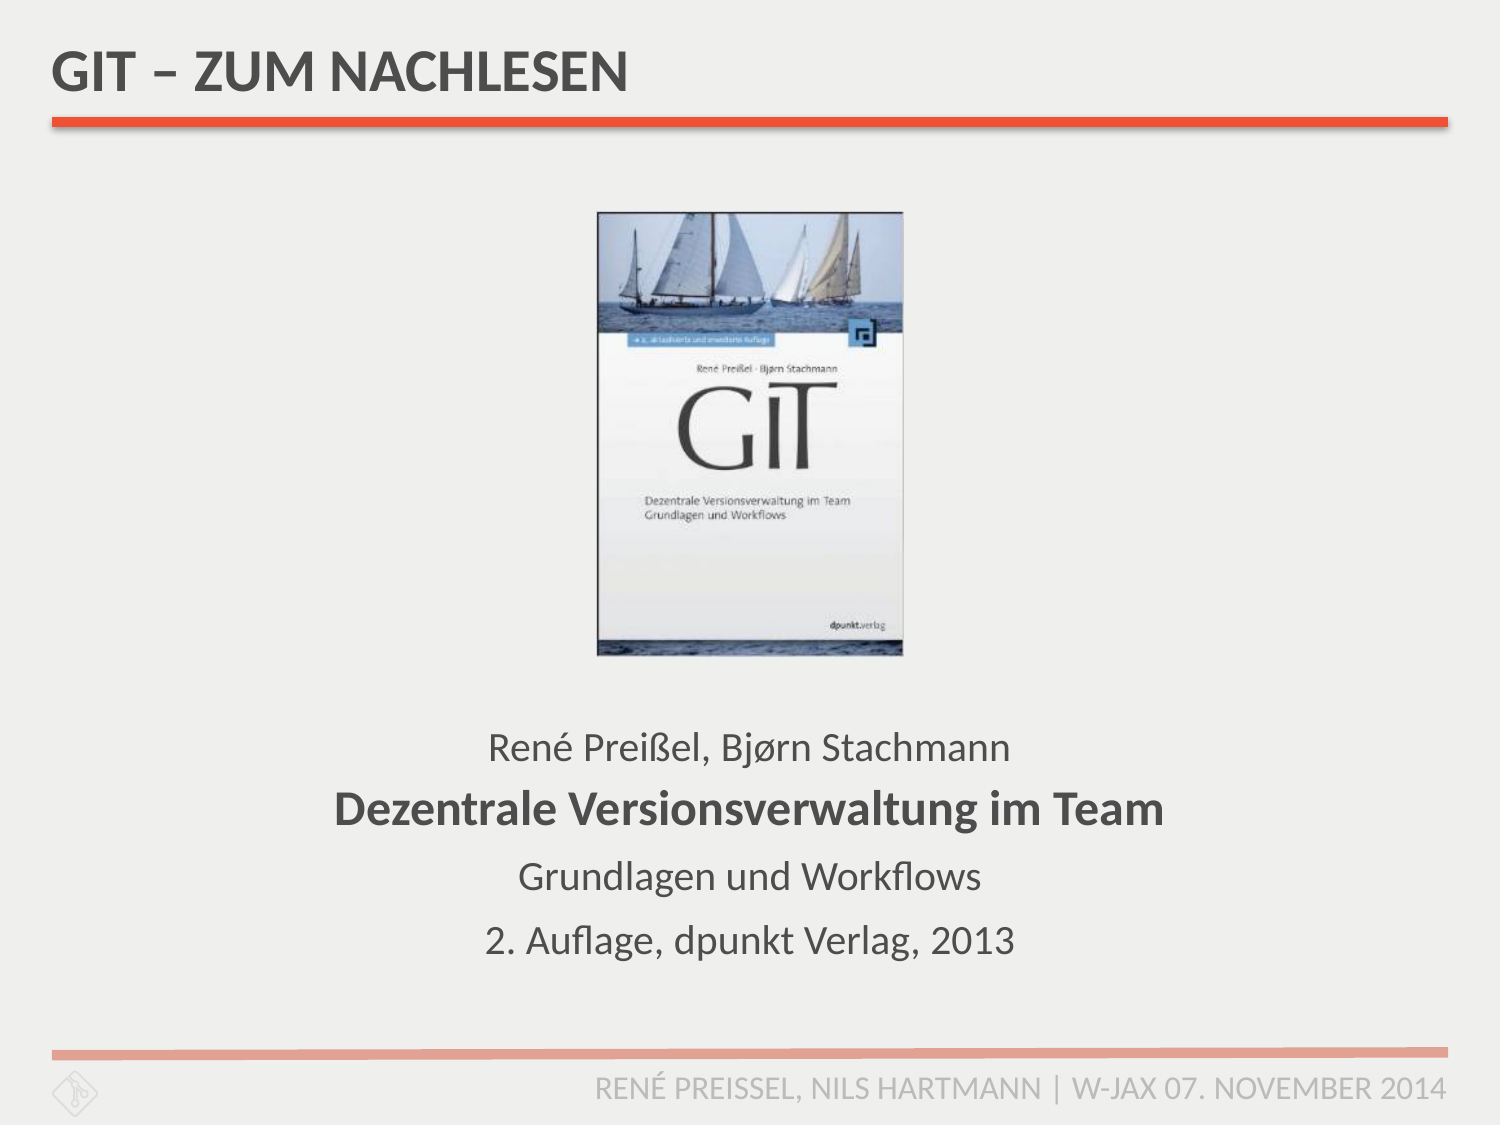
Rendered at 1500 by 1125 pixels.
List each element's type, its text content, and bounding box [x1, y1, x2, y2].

title GIT – ZUM NACHLESEN [51, 30, 1449, 104]
picture [596, 210, 904, 657]
text_box René Preißel, Bjørn Stachmann Dezentrale Versionsverwaltung im Team Grundlagen und Workflows 2. Auflage, dpunkt Verlag, 2013 [51, 707, 1449, 970]
